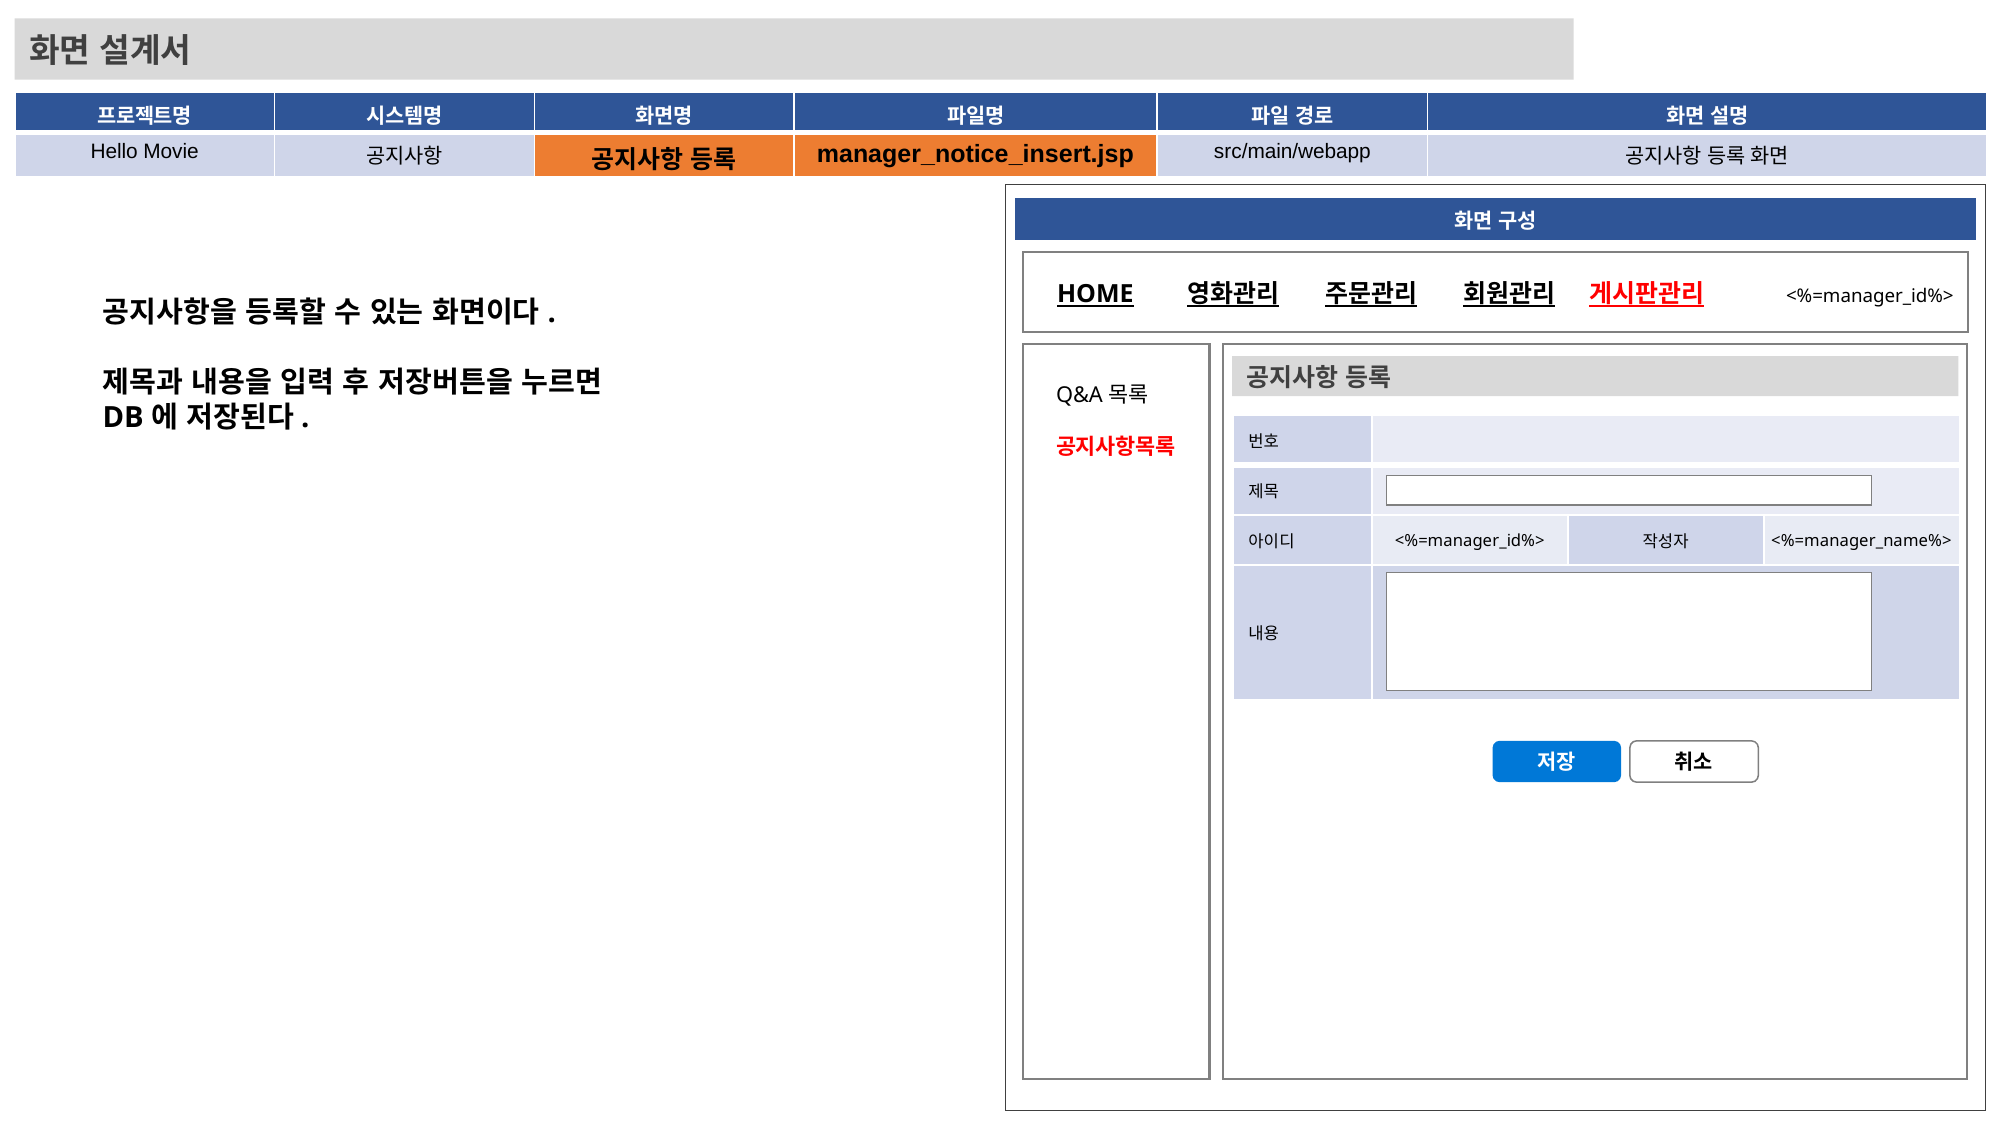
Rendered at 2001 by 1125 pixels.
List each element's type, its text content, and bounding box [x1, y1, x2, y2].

table_header 화면 설명 [1428, 93, 1986, 130]
table_header 번호 [1234, 416, 1371, 462]
table_cell <%=manager_id%> [1373, 516, 1567, 564]
text_box [1022, 343, 1211, 1080]
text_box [1056, 277, 1712, 309]
text_box 공지사항 등록 [1231, 355, 1959, 397]
table_cell 아이디 [1234, 516, 1371, 564]
text_box 화면 설계서 [14, 17, 1575, 81]
table_header 시스템명 [275, 93, 534, 130]
table_cell src/main/webapp [1158, 135, 1427, 176]
text_box [1004, 184, 1987, 1111]
table_cell <%=manager_name%> [1765, 516, 1959, 564]
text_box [1492, 740, 1759, 783]
text_box [1222, 343, 1968, 1080]
table_header 화면명 [535, 93, 793, 130]
table_header [1373, 416, 1959, 462]
table_header 파일명 [795, 93, 1156, 130]
text_box 공지사항을 등록할 수 있는 화면이다. 제목과 내용을 입력 후 저장버튼을 누르면 DB에 저장된다. [87, 286, 863, 441]
text_box [1022, 251, 1969, 333]
table_cell 내용 [1234, 566, 1371, 699]
table_cell 공지사항 등록 화면 [1428, 135, 1986, 176]
table_header 화면 구성 [1015, 198, 1976, 240]
text_box Q&A목록 공지사항목록 [1041, 372, 1192, 519]
table_cell [1373, 468, 1959, 514]
table_header 파일 경로 [1158, 93, 1427, 130]
table_cell Hello Movie [16, 135, 274, 176]
table_cell 제목 [1234, 468, 1371, 514]
text_box [1386, 474, 1872, 506]
table_cell 공지사항 [275, 135, 534, 176]
table_cell 작성자 [1569, 516, 1763, 564]
table_cell 공지사항 등록 [535, 135, 793, 176]
text_box [1386, 572, 1872, 692]
text_box <%=manager_id%> [1786, 283, 1954, 307]
table_cell [1373, 566, 1959, 699]
table_cell manager_notice_insert.jsp [795, 135, 1156, 176]
table_header 프로젝트명 [16, 93, 274, 130]
